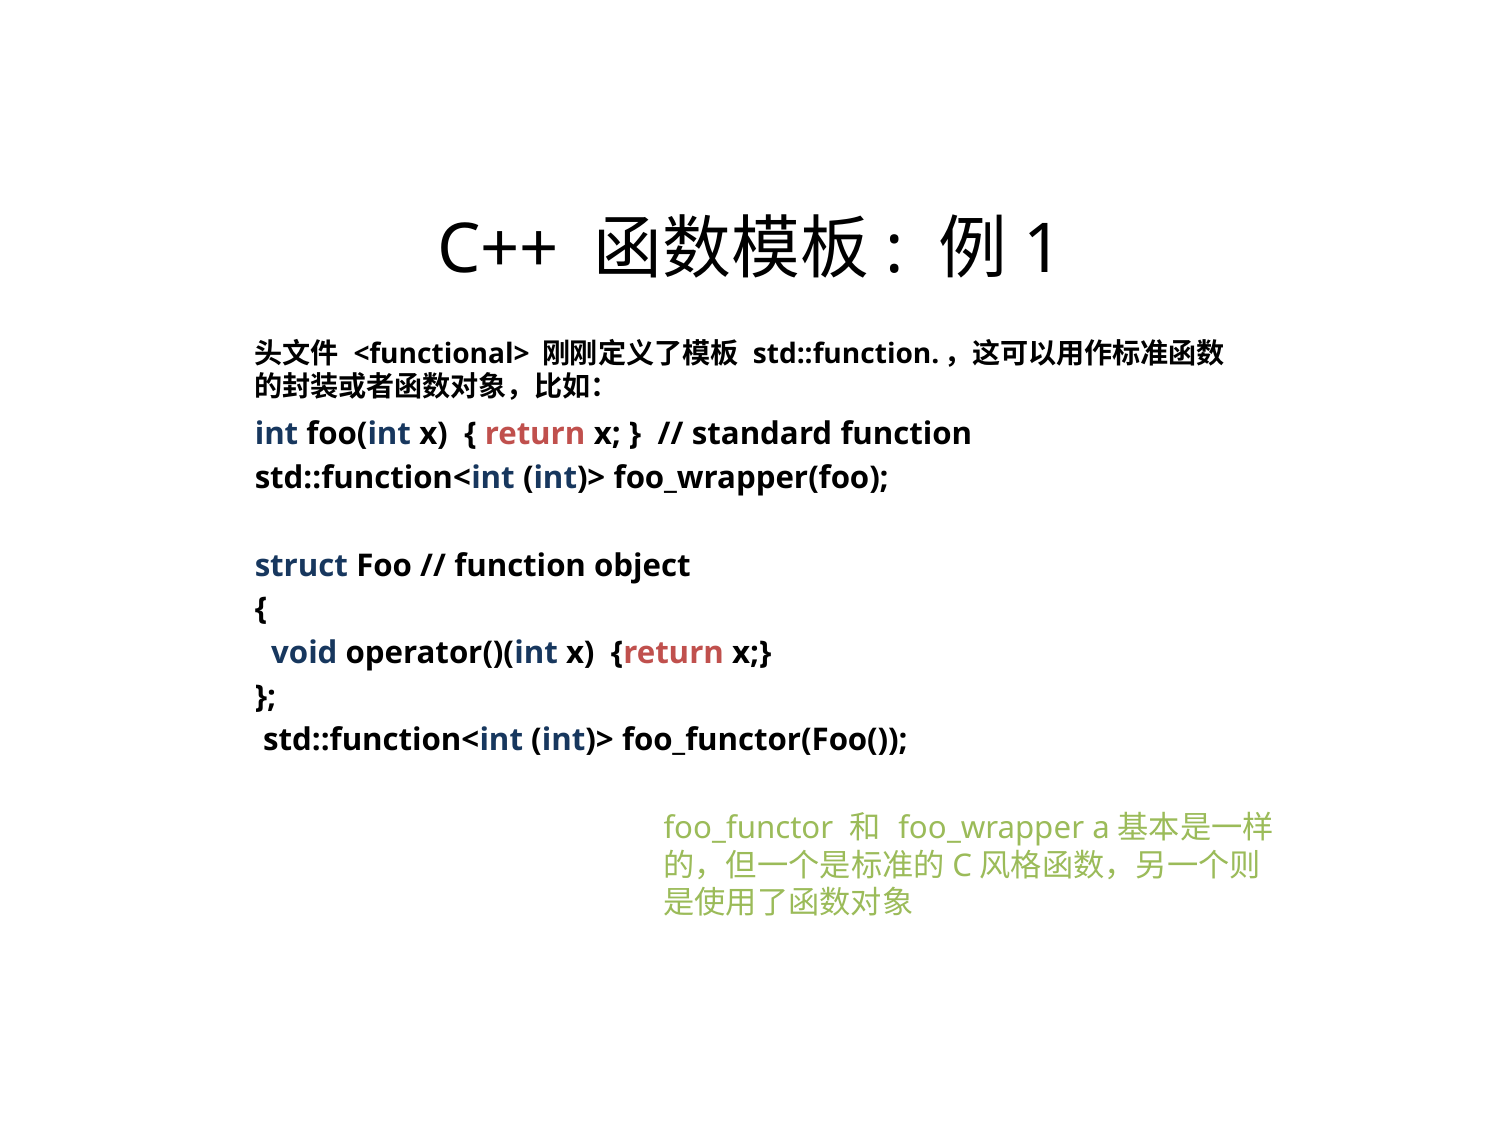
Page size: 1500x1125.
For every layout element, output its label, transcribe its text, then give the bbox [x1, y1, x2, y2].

text_box foo_functor 和 foo_wrapper a基本是一样的，但一个是标准的C风格函数，另一个则是使用了函数对象 [652, 801, 1295, 977]
text_box C++ 函数模板: 例1 [243, 174, 1257, 315]
text_box 头文件 <functional> 刚刚定义了模板 std::function.，这可以用作标准函数的封装或者函数对象，比如： [243, 329, 1255, 409]
text_box int foo(int x) { return x; } // standard function std::function<int (int)> foo_wrapper(foo); struct Foo // function object { void operator()(int x) {return x;} }; std::function<int (int)> foo_functor(Foo()); [243, 408, 1229, 895]
